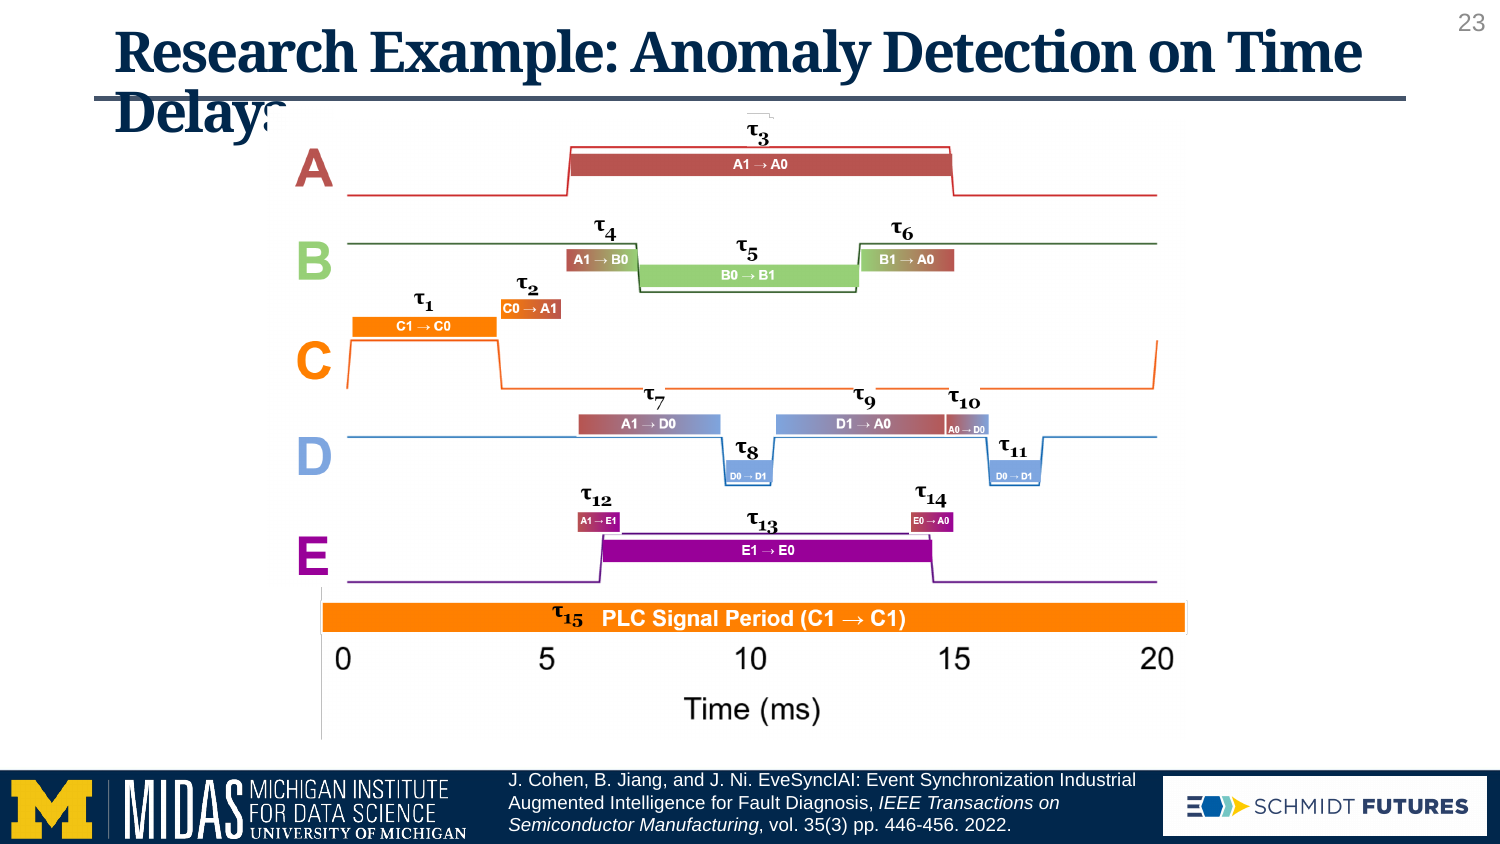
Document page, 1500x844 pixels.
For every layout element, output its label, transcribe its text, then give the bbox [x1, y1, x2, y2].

text_box J. Cohen, B. Jiang, and J. Ni. EveSyncIAI: Event Synchronization Industrial Augmented Intelligence for Fault Diagnosis, IEEE Transactions on Semiconductor Manufacturing, vol. 35(3) pp. 446-456. 2022. [493, 760, 1174, 843]
picture [0, 767, 1500, 844]
slide_number 23 [1163, 0, 1500, 45]
title Research Example: Anomaly Detection on Time Delays [103, 17, 1397, 87]
picture [265, 102, 1188, 741]
